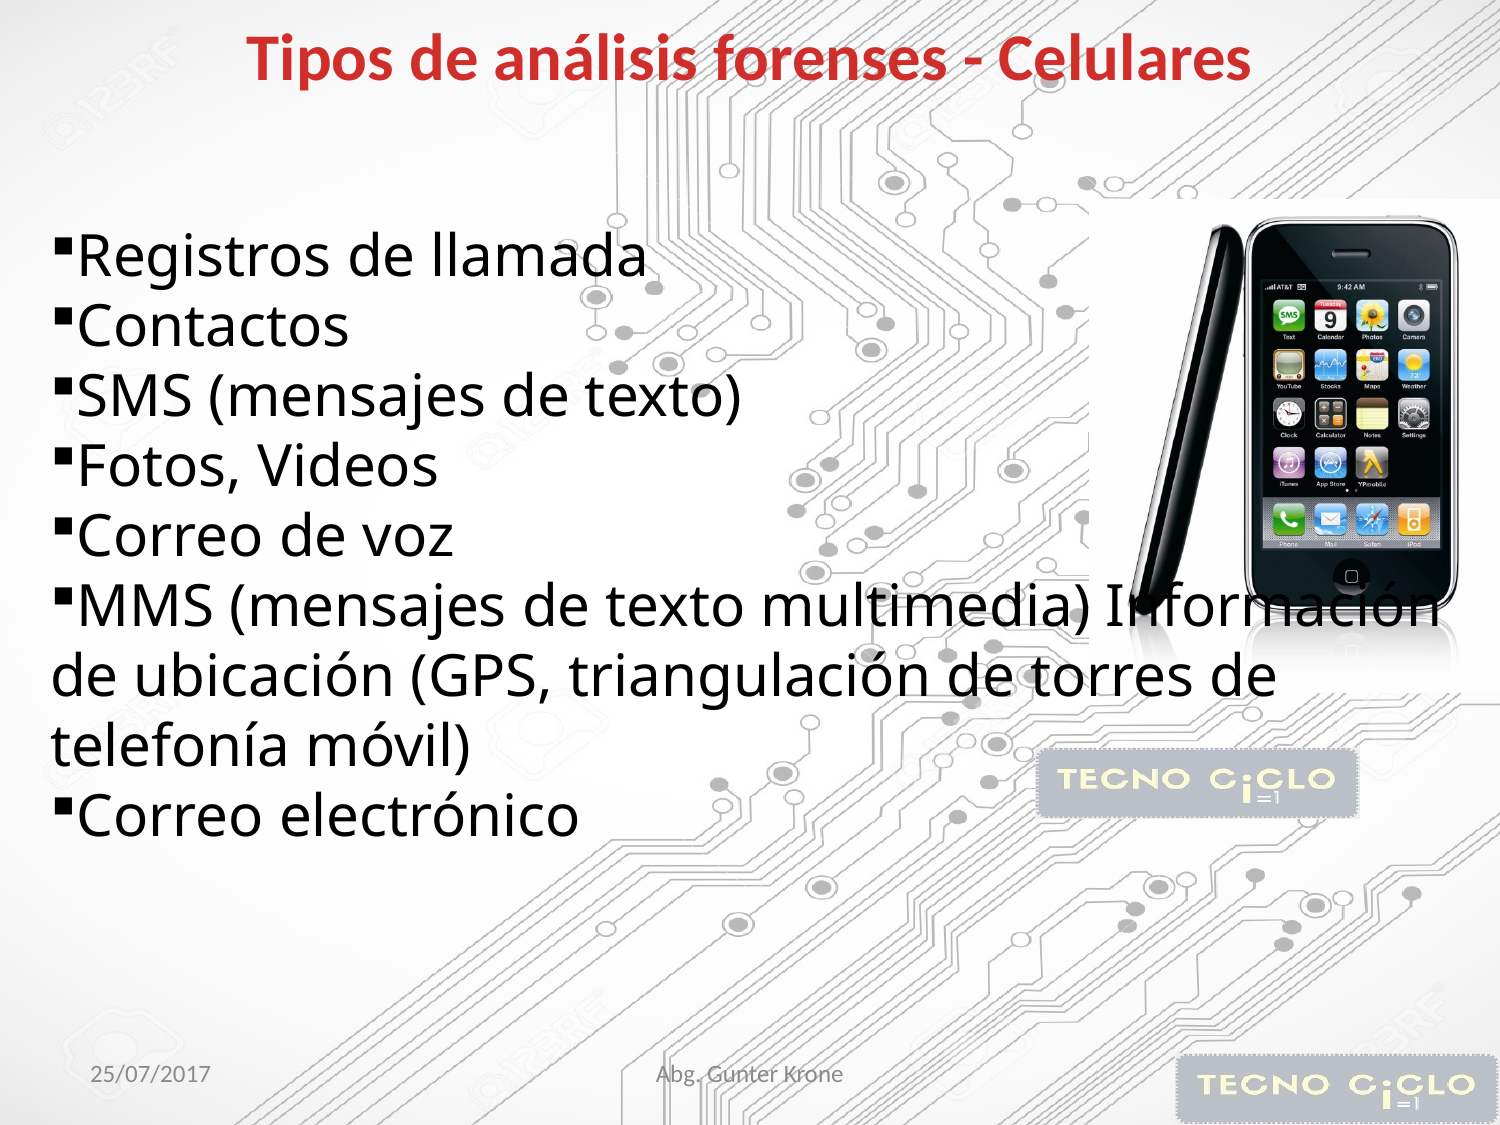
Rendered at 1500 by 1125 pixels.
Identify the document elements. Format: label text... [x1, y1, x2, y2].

text_box [1149, 1062, 1463, 1113]
text_box Registros de llamada Contactos SMS (mensajes de texto) Fotos, Videos Correo de voz MMS (mensajes de texto multimedia) Información de ubicación (GPS, triangulación de torres de telefonía móvil) Correo electrónico [35, 210, 1465, 974]
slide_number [75, 1042, 425, 1103]
text_box [49, 1062, 1075, 1113]
footer Abg. Gunter Krone [512, 1042, 988, 1103]
text_box Tipos de análisis forenses - Celulares [29, 6, 1471, 102]
picture [1089, 198, 1500, 693]
